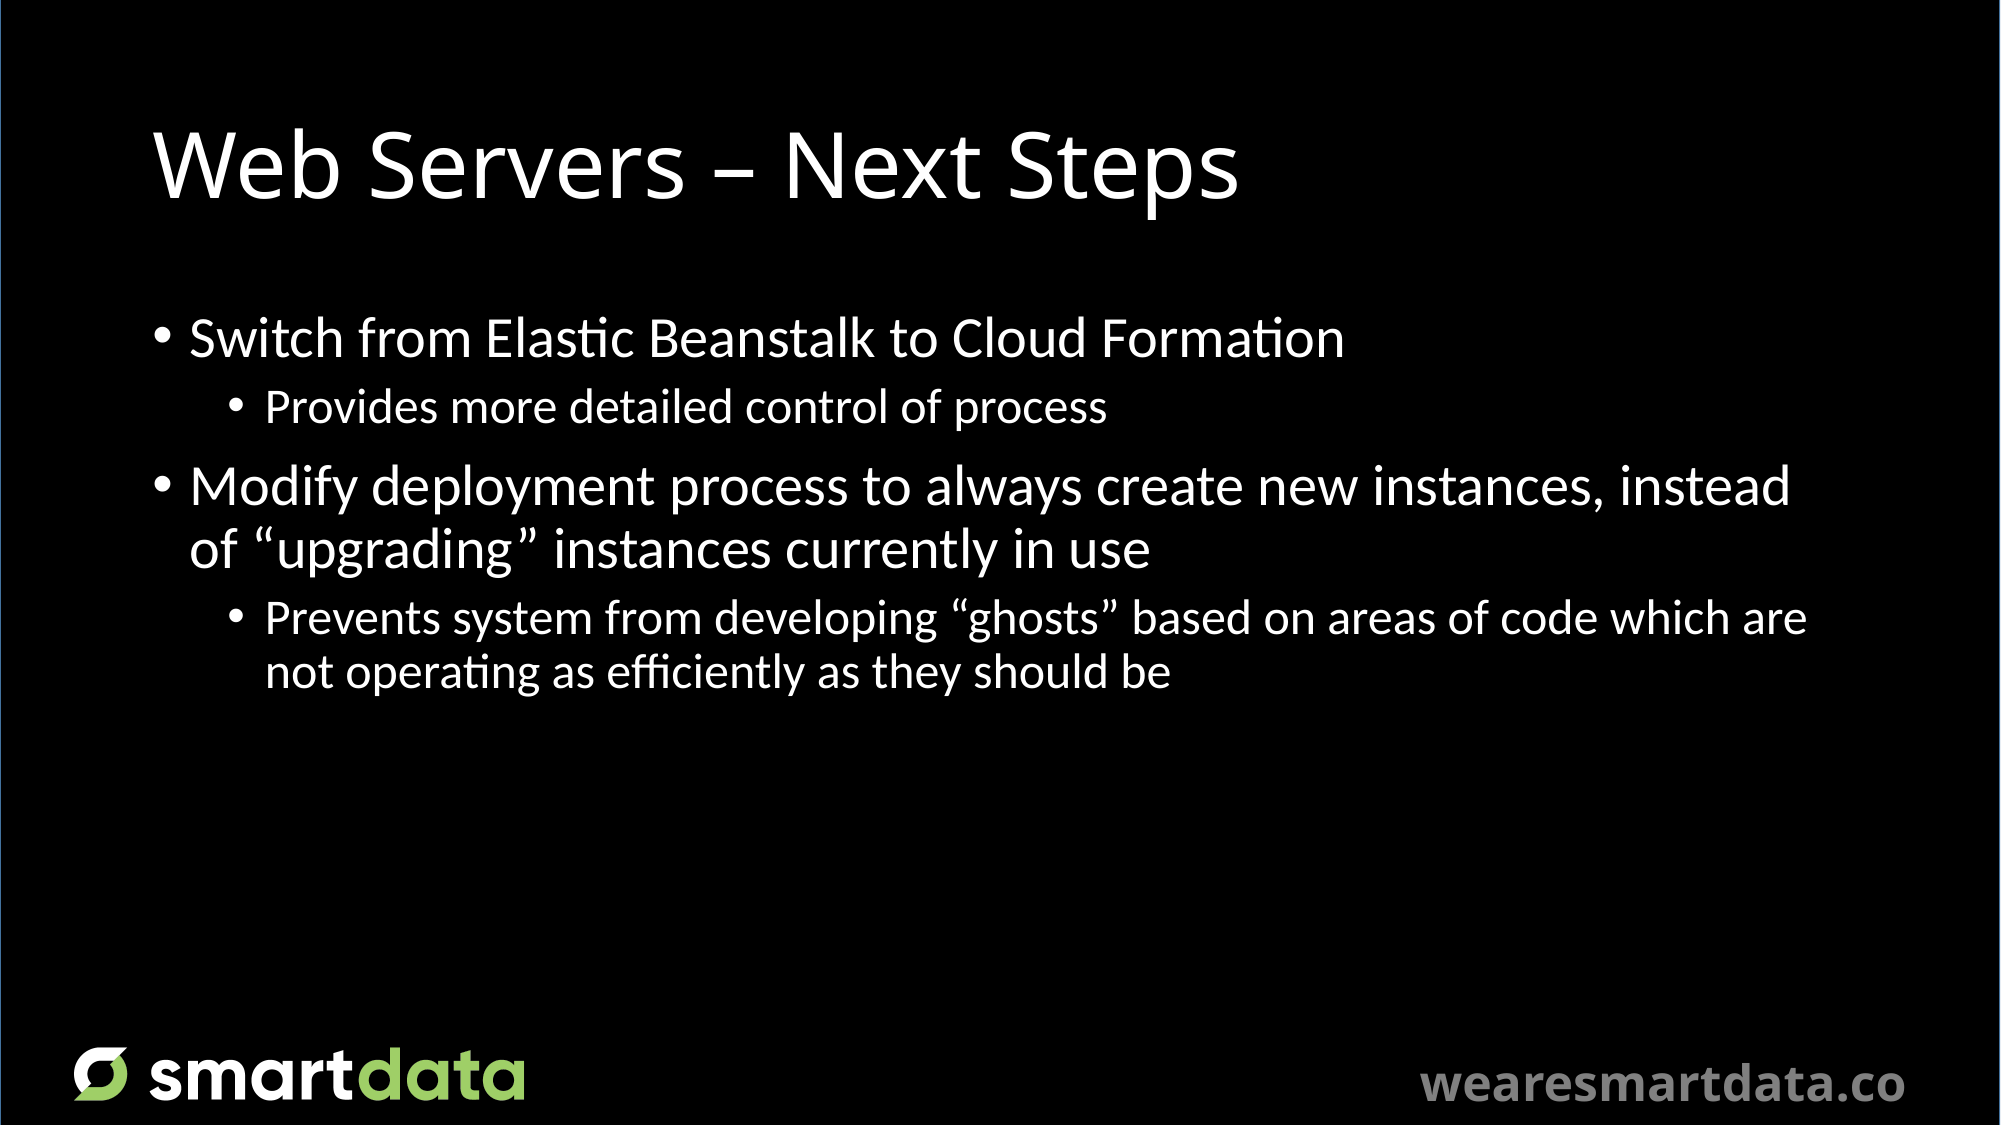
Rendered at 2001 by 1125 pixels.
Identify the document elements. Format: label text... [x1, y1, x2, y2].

picture [32, 1027, 540, 1113]
title Web Servers – Next Steps [137, 59, 1863, 278]
list Switch from Elastic Beanstalk to Cloud Formation Provides more detailed control of process Modify deployment process to always create new instances, instead of “upgrading” instances currently in use Prevents system from developing “ghosts” based on areas of code which are not operating as efficiently as they should be [137, 299, 1863, 1014]
